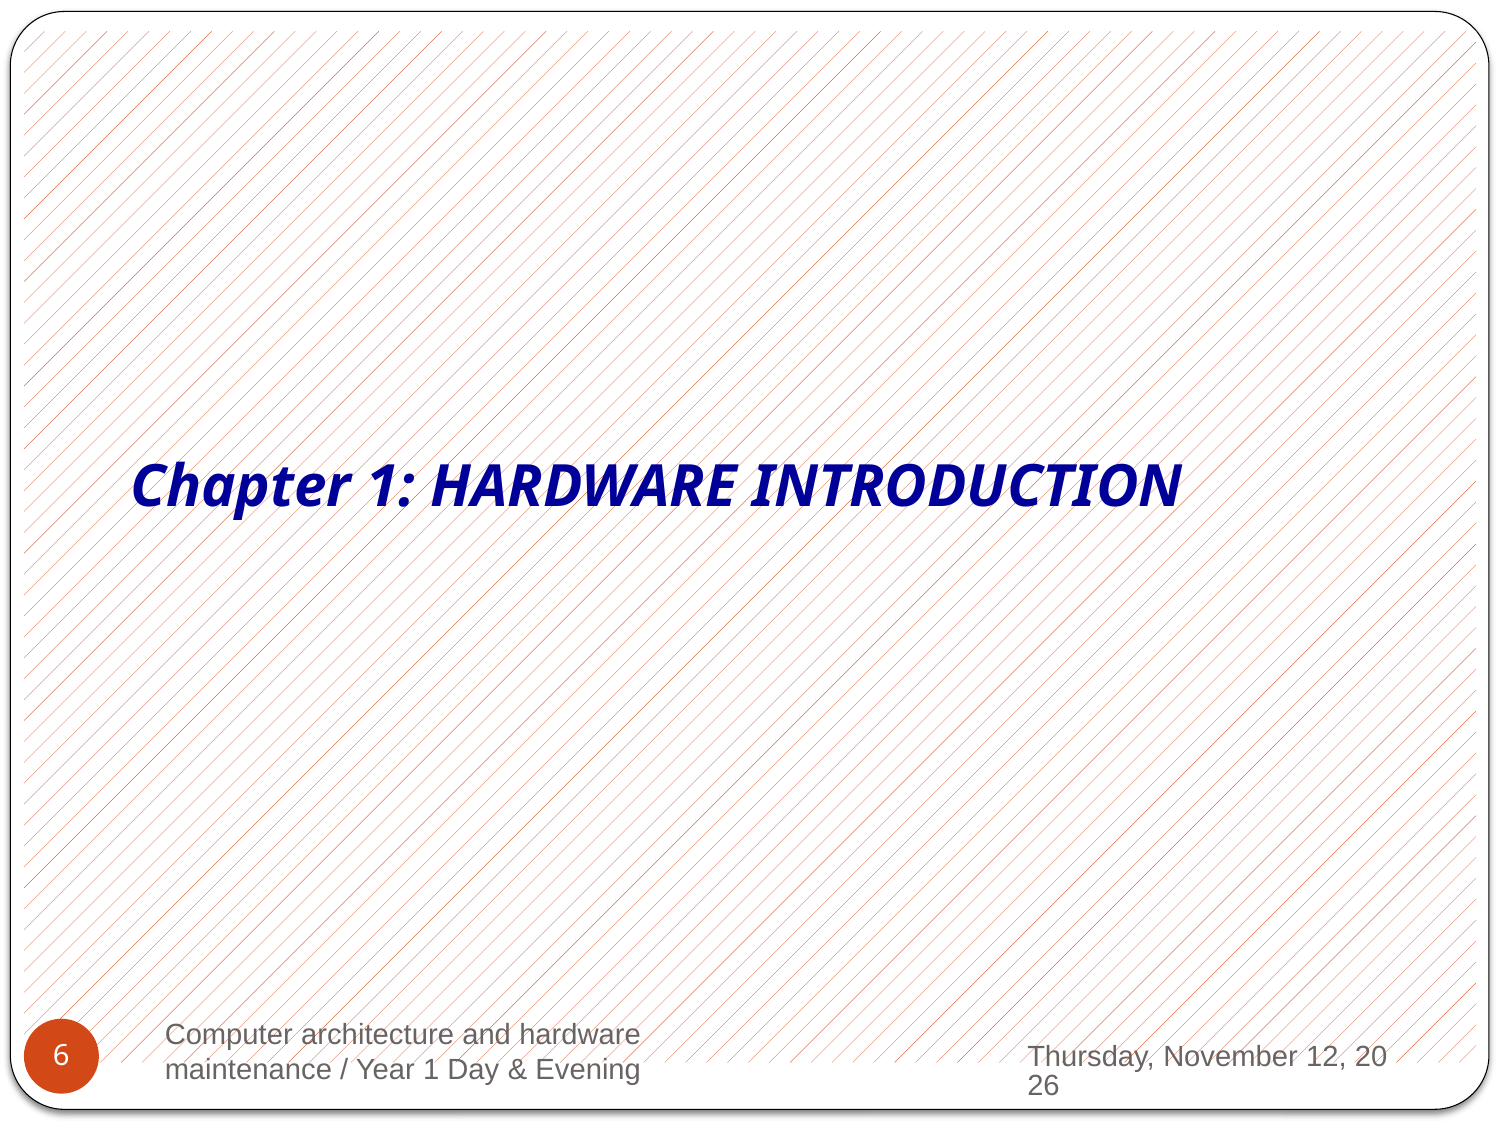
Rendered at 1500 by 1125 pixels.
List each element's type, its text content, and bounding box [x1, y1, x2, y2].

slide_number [1012, 1015, 1419, 1094]
slide_number 6 [23, 1018, 99, 1094]
footer Computer architecture and hardware maintenance / Year 1 Day & Evening [150, 1012, 800, 1088]
list Chapter 1: HARDWARE INTRODUCTION [23, 30, 1477, 1063]
